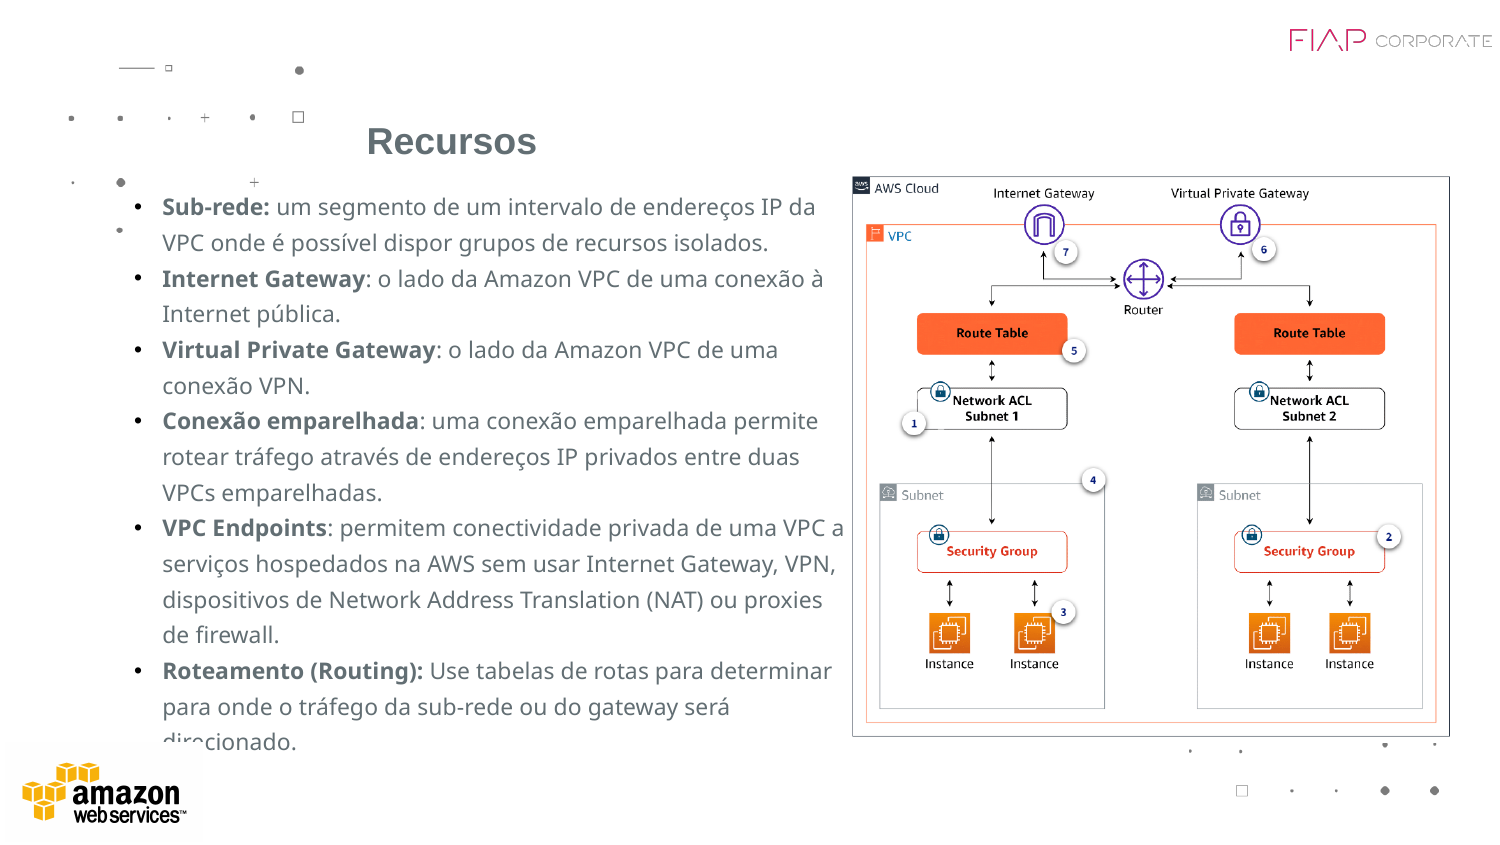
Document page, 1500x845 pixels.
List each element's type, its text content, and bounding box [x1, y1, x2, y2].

picture [4, 16, 1500, 845]
text_box Recursos [351, 104, 1040, 170]
text_box Sub-rede: um segmento de um intervalo de endereços IP da VPC onde é possível dispor grupos de recursos isolados. Internet Gateway: o lado da Amazon VPC de uma conexão à Internet pública. Virtual Private Gateway: o lado da Amazon VPC de uma conexão VPN. Conexão emparelhada: uma conexão emparelhada permite rotear tráfego através de endereços IP privados entre duas VPCs emparelhadas. VPC Endpoints: permitem conectividade privada de uma VPC a serviços hospedados na AWS sem usar Internet Gateway, VPN, dispositivos de Network Address Translation (NAT) ou proxies de firewall. Roteamento (Routing): Use tabelas de rotas para determinar para onde o tráfego da sub-rede ou do gateway será direcionado. [119, 149, 867, 763]
